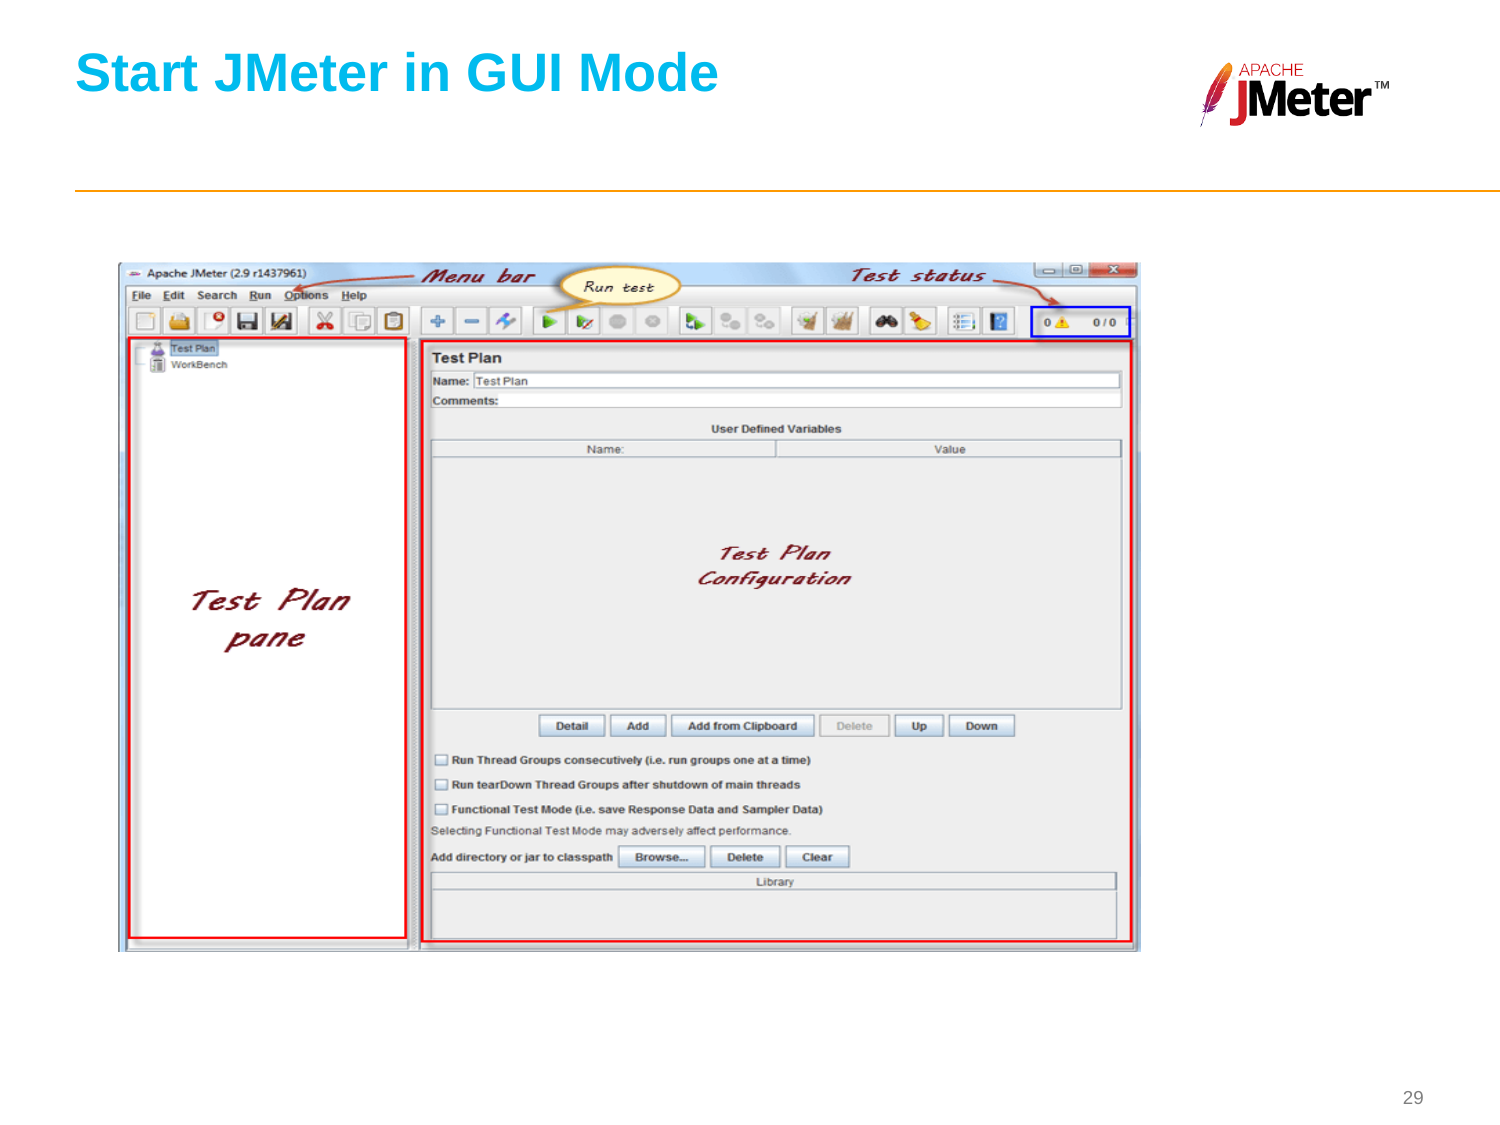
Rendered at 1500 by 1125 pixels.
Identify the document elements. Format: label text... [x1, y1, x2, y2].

title Start JMeter in GUI Mode [75, 27, 1422, 157]
picture [117, 259, 1142, 952]
